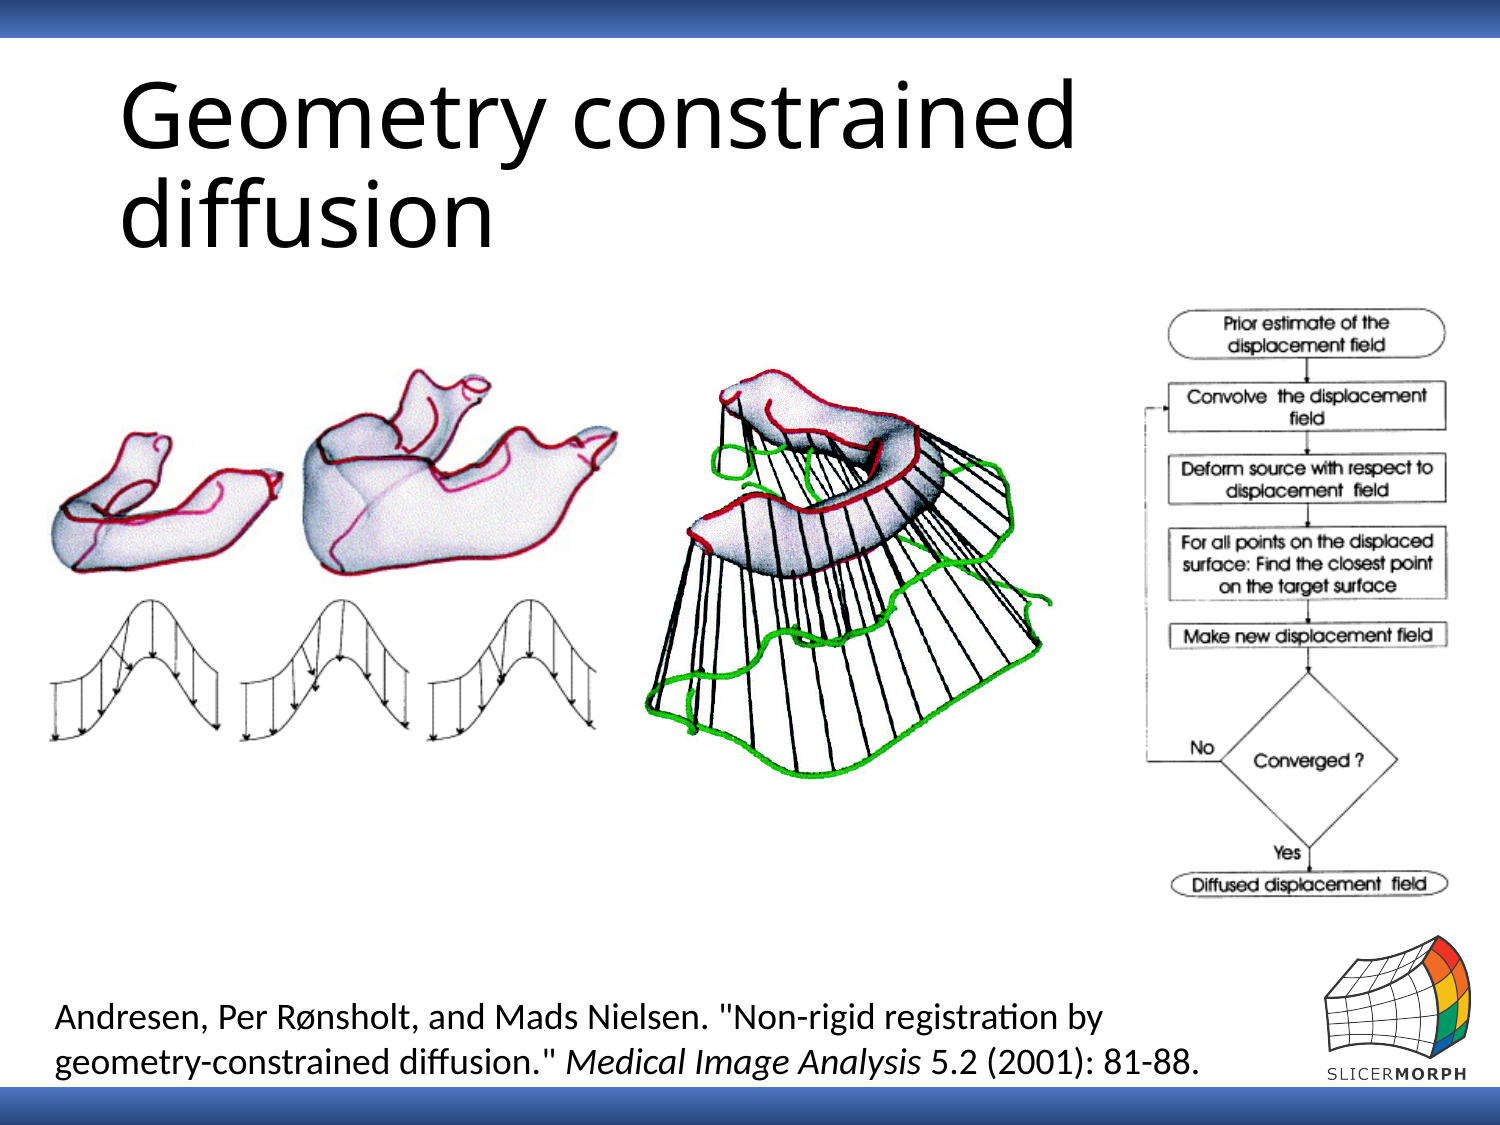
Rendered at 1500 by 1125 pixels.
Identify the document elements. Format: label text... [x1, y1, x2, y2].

picture [1126, 293, 1465, 905]
picture [1285, 927, 1500, 1087]
title Geometry constrained diffusion [103, 59, 1397, 278]
picture [39, 342, 1070, 788]
picture [39, 595, 612, 751]
text_box Andresen, Per Rønsholt, and Mads Nielsen. "Non-rigid registration by geometry-constrained diffusion." Medical Image Analysis 5.2 (2001): 81-88. [39, 984, 1275, 1090]
